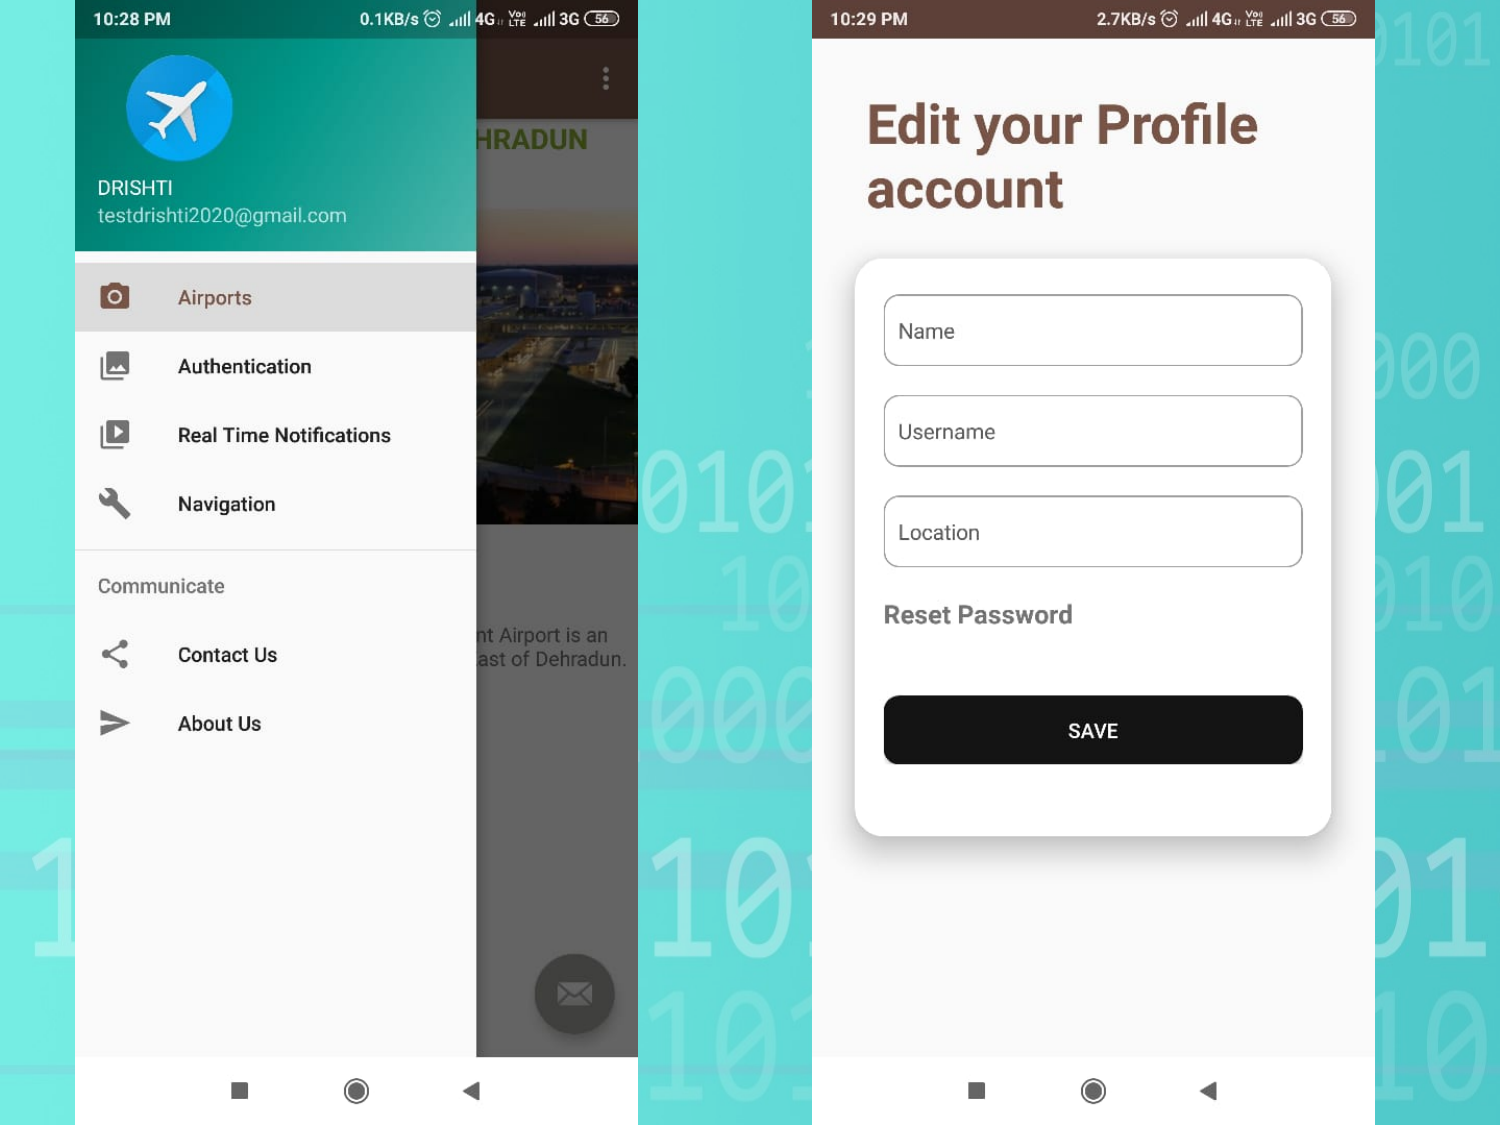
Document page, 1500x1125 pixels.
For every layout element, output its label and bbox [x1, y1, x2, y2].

picture [74, 0, 638, 1125]
picture [812, 0, 1376, 1125]
